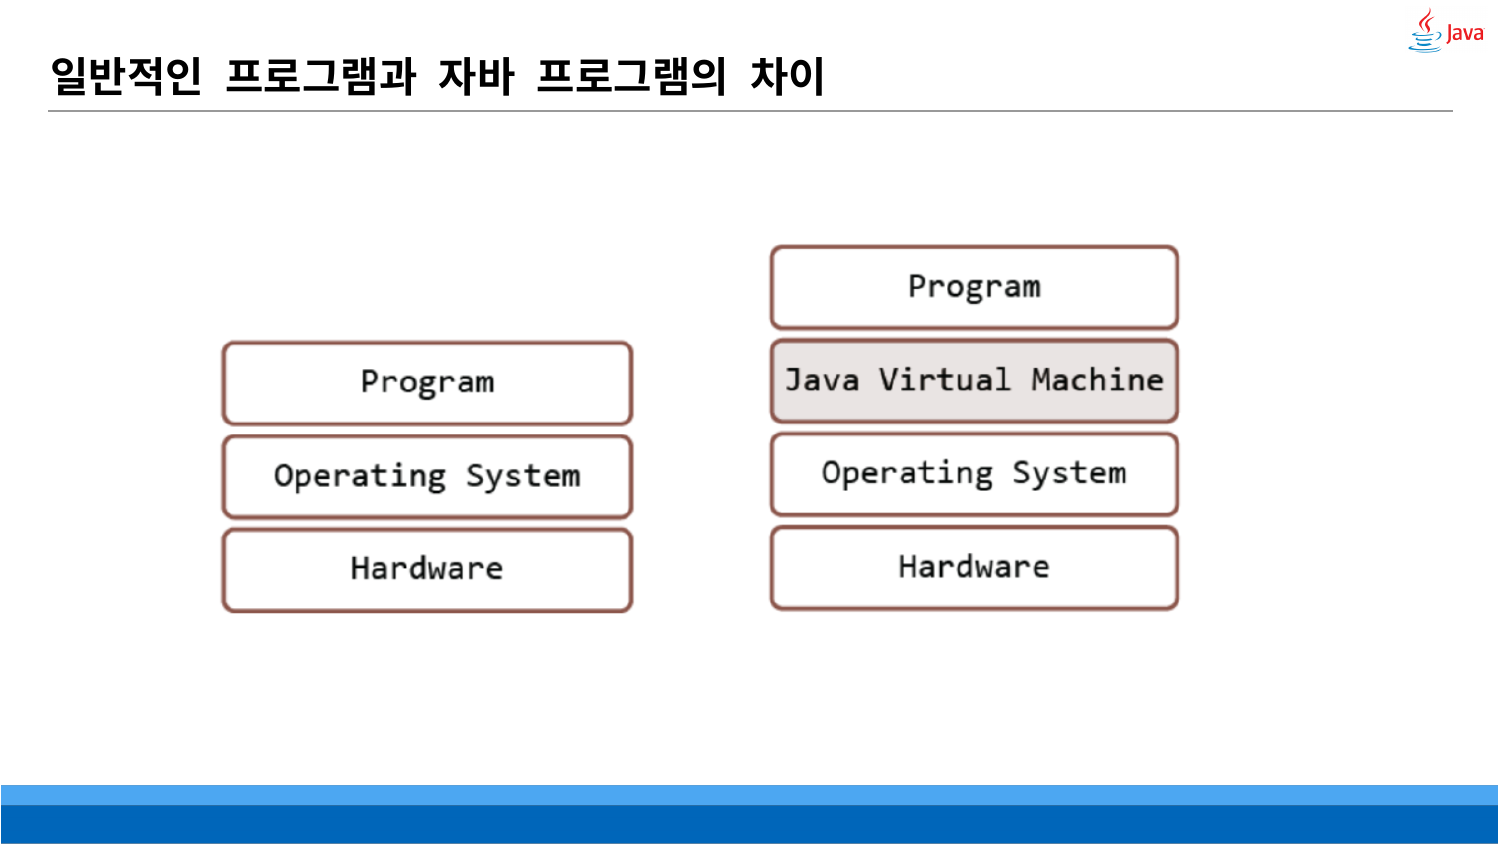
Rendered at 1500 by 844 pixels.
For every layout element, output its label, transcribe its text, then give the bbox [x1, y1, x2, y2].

picture [1405, 6, 1488, 53]
title 일반적인 프로그램과 자바 프로그램의 차이 [35, 35, 1269, 117]
picture [0, 785, 1500, 844]
picture [208, 233, 1190, 625]
